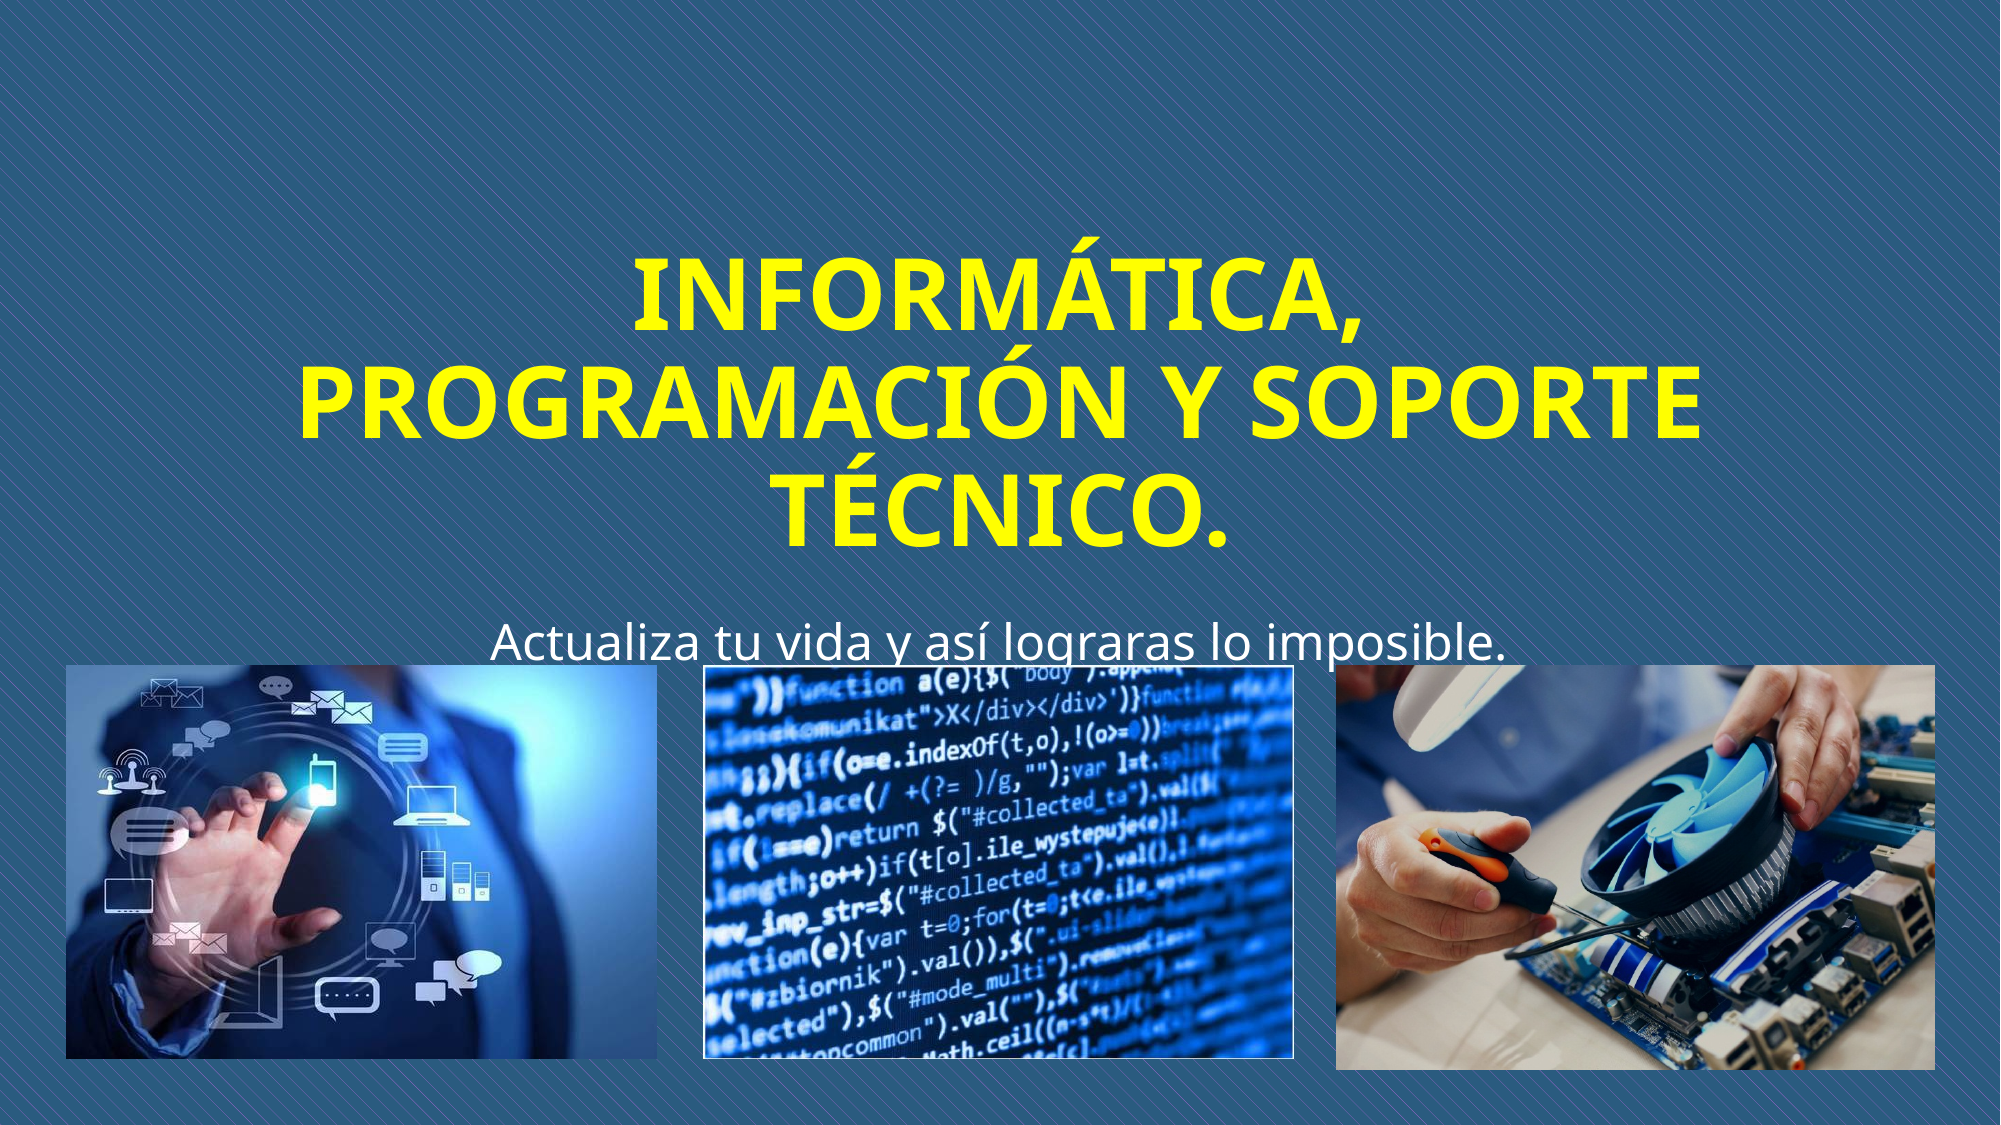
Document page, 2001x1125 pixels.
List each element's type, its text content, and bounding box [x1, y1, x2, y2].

picture [66, 665, 658, 1060]
subtitle Actualiza tu vida y así lograras lo imposible. [261, 590, 1739, 863]
picture [702, 665, 1295, 1060]
picture [1335, 665, 1935, 1071]
title Informática, Programación y soporte técnico. [261, 184, 1739, 576]
